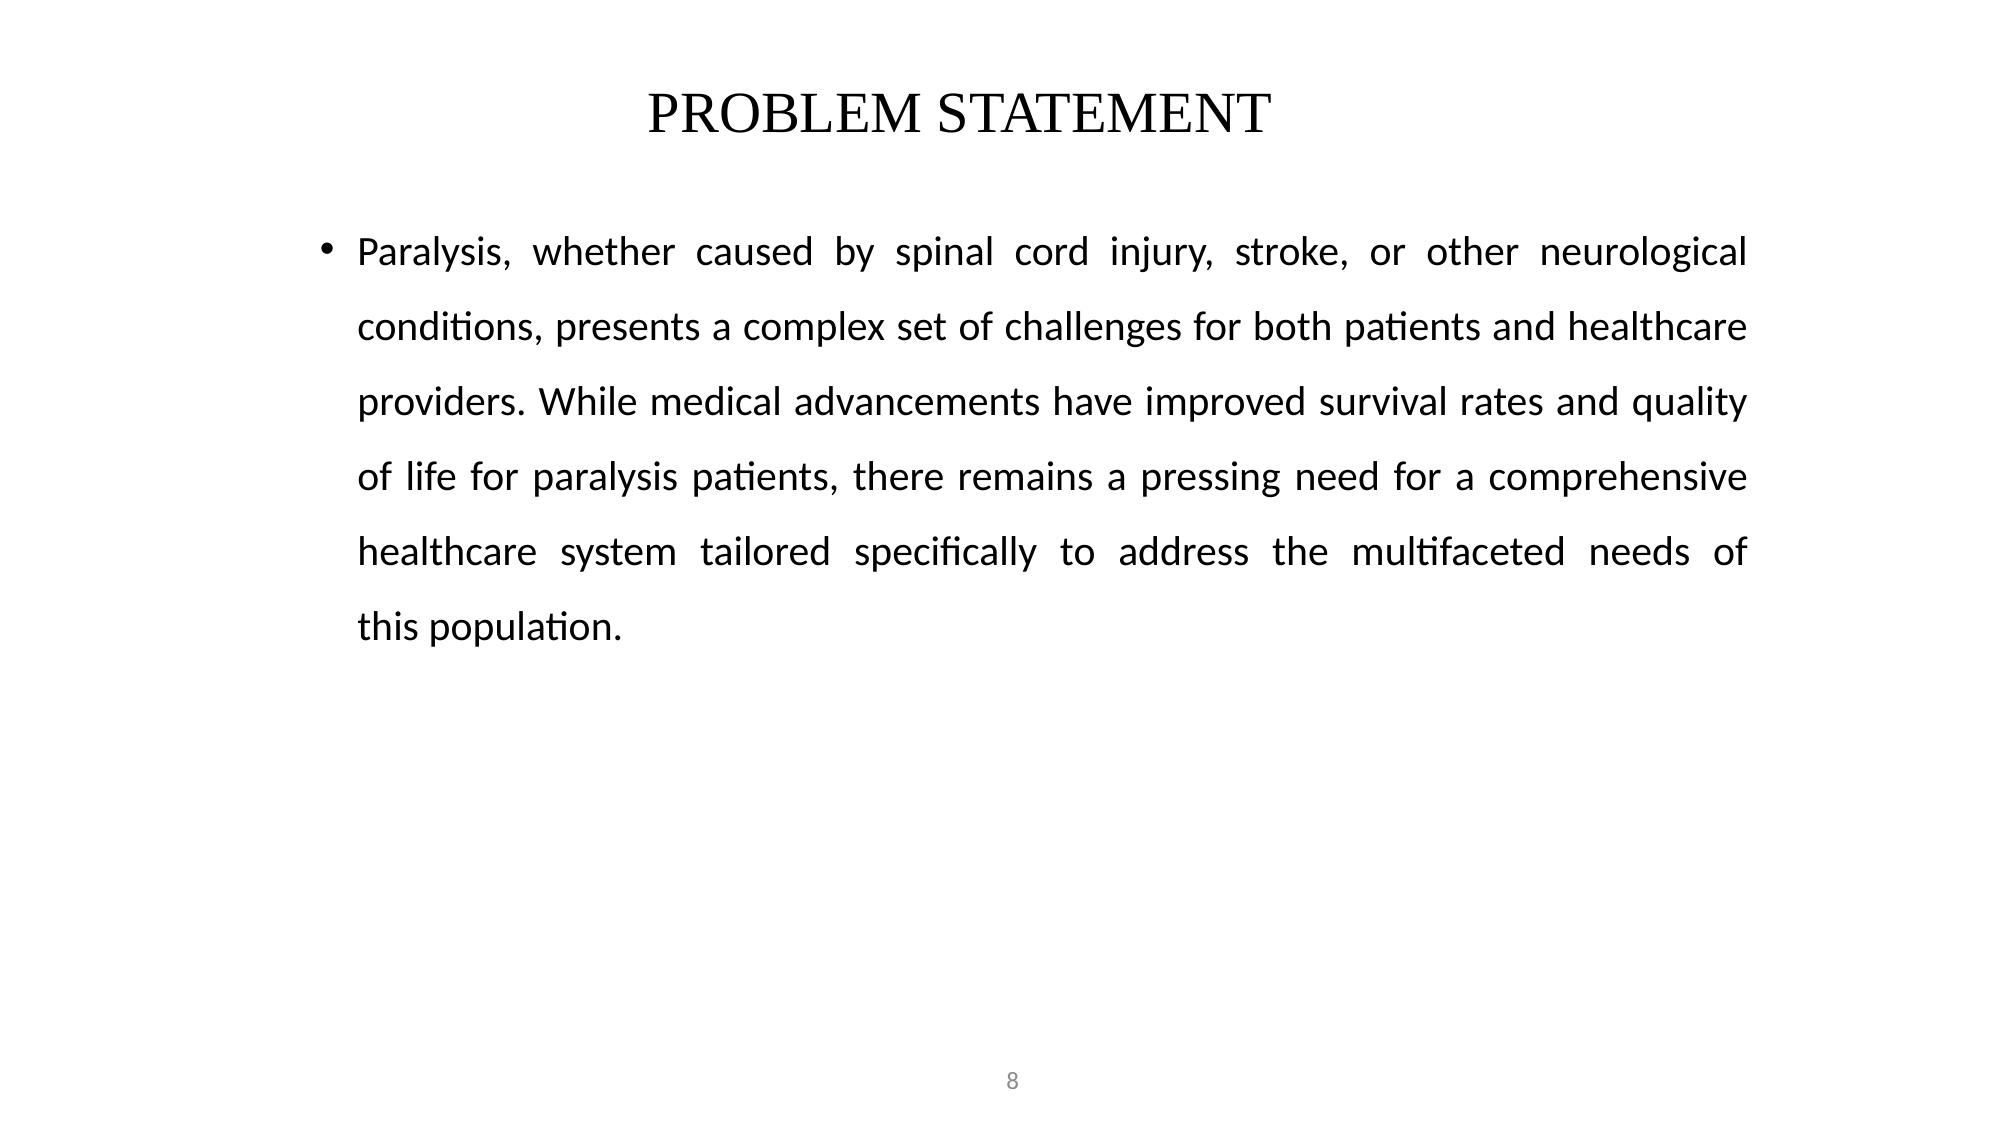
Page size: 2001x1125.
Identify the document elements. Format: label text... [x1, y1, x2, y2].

text_box Paralysis, whether caused by spinal cord injury, stroke, or other neurological conditions, presents a complex set of challenges for both patients and healthcare providers. While medical advancements have improved survival rates and quality of life for paralysis patients, there remains a pressing need for a comprehensive healthcare system tailored specifically to address the multifaceted needs of this population. [304, 191, 1764, 710]
slide_number 8 [584, 1050, 1035, 1110]
text_box PROBLEM STATEMENT [284, 75, 1635, 170]
